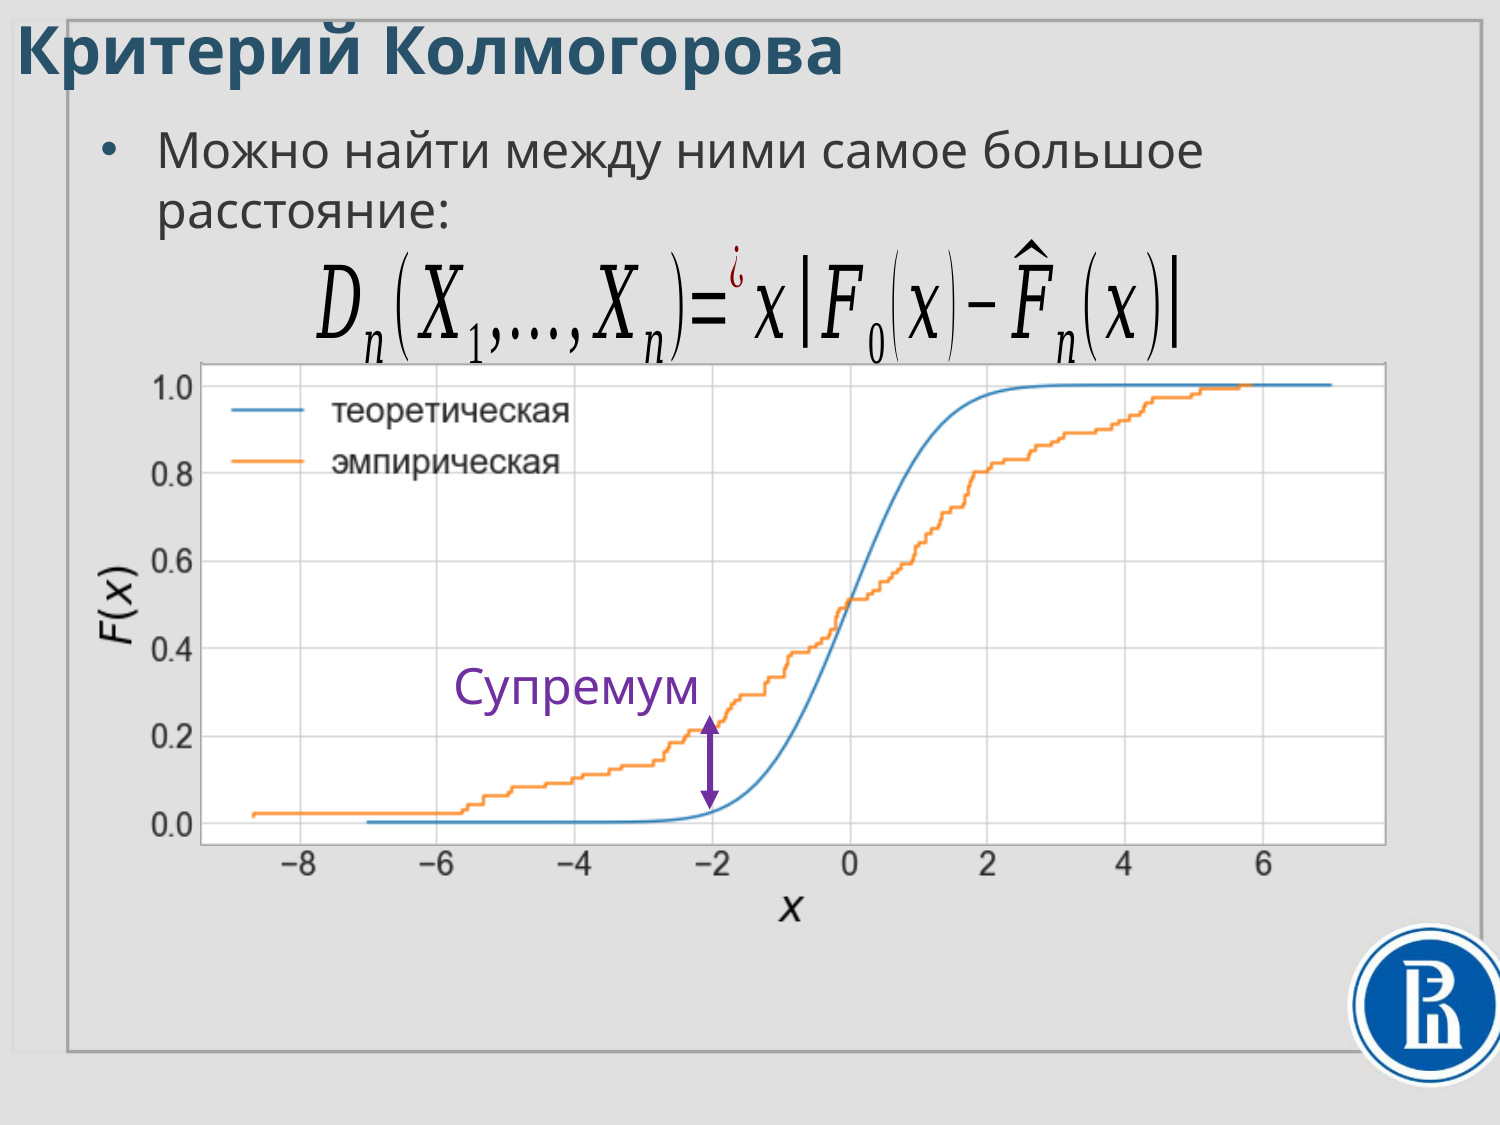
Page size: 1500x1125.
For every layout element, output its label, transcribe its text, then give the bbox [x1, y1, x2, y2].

text_box Можно найти между ними самое большое расстояние: [100, 118, 1471, 336]
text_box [84, 351, 1397, 943]
title Критерий Колмогорова [0, 0, 1500, 102]
picture [0, 102, 1500, 1125]
